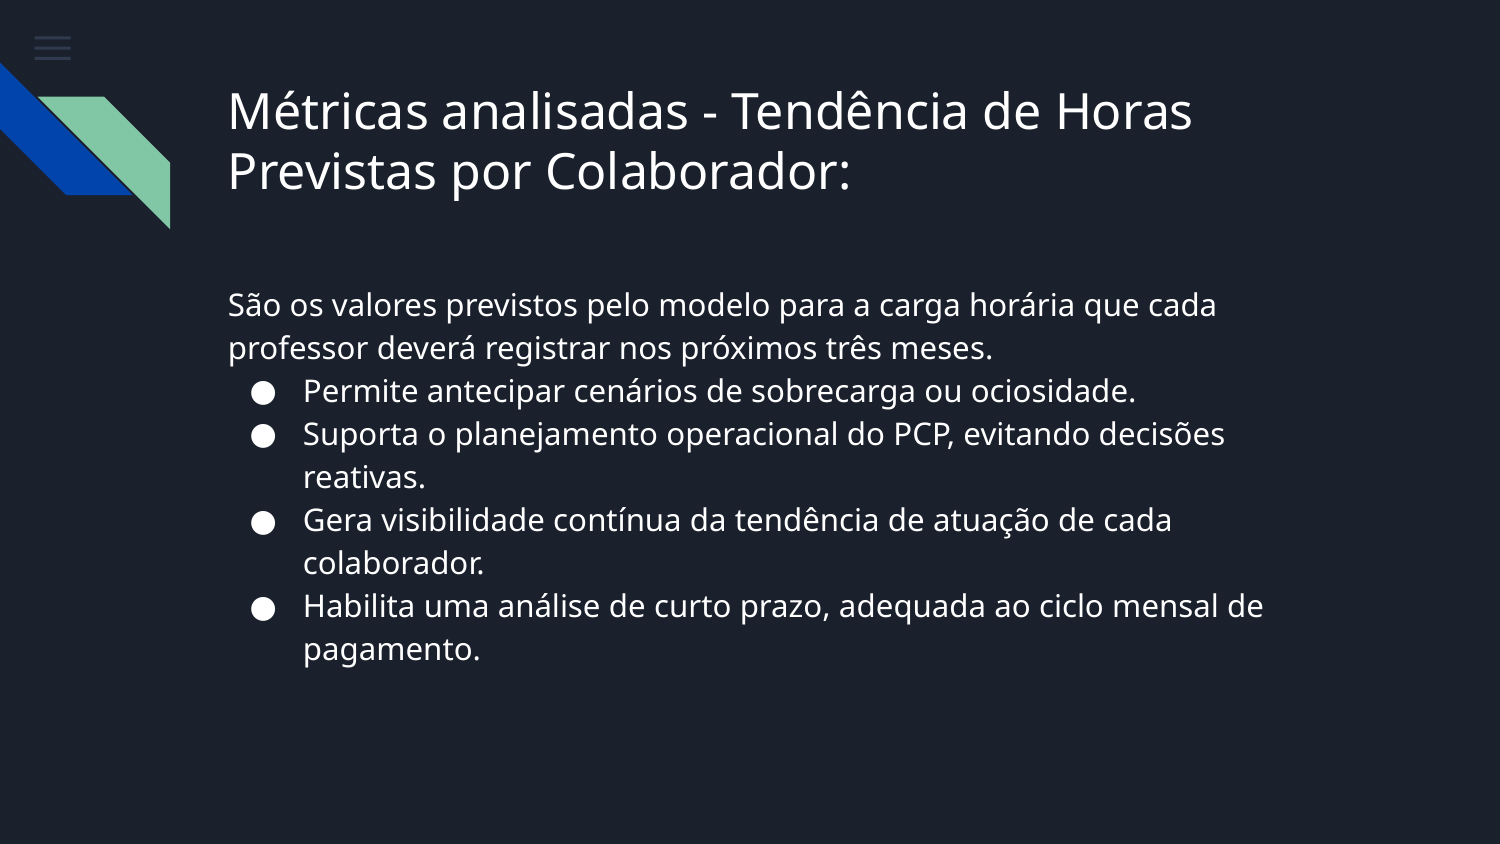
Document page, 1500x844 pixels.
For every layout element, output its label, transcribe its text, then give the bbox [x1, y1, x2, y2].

list São os valores previstos pelo modelo para a carga horária que cada professor deverá registrar nos próximos três meses. Permite antecipar cenários de sobrecarga ou ociosidade. Suporta o planejamento operacional do PCP, evitando decisões reativas. Gera visibilidade contínua da tendência de atuação de cada colaborador. Habilita uma análise de curto prazo, adequada ao ciclo mensal de pagamento. [212, 264, 1368, 735]
title Métricas analisadas - Tendência de Horas Previstas por Colaborador: [212, 64, 1368, 180]
